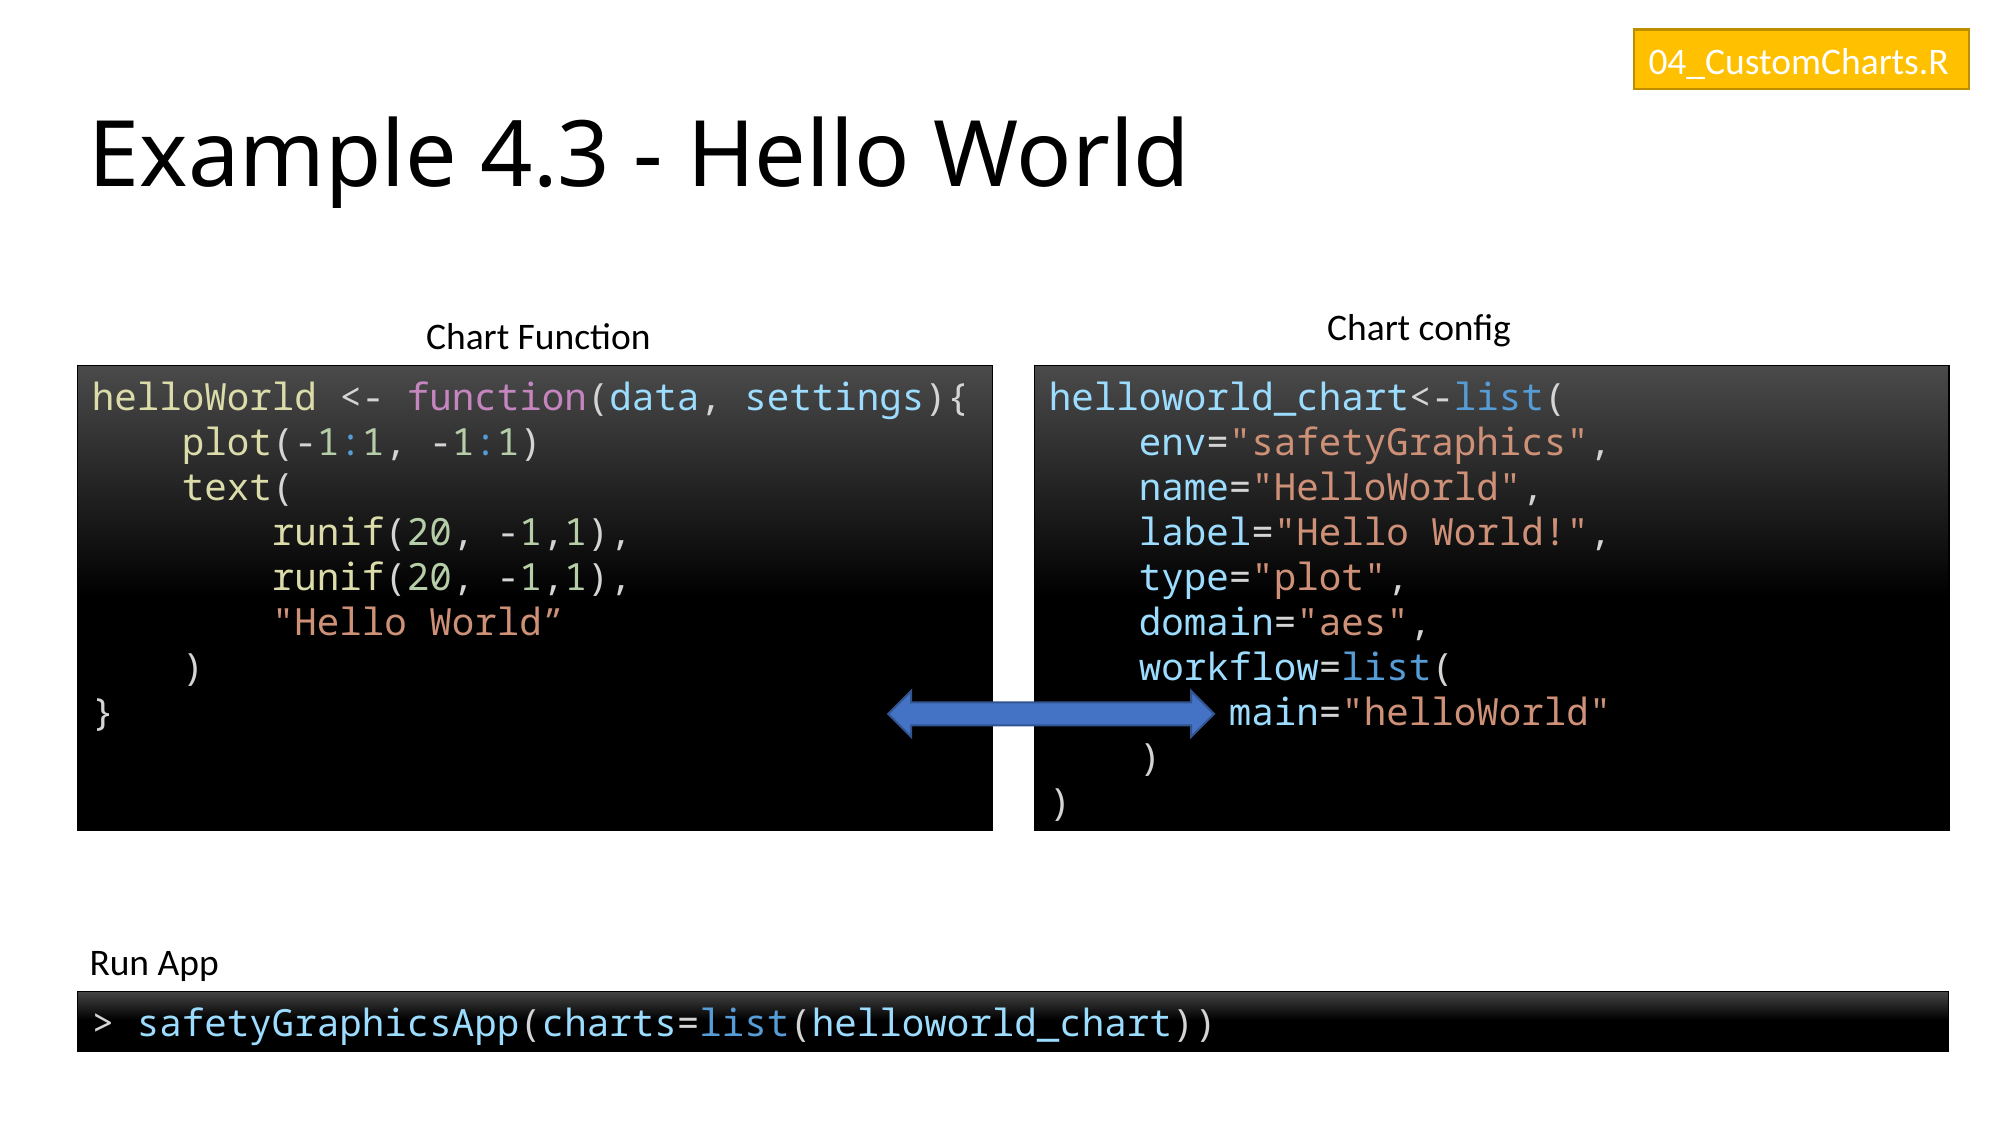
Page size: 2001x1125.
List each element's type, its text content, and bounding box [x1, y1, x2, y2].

text_box > safetyGraphicsApp(charts=list(helloworld_chart)) [77, 991, 1949, 1052]
text_box helloworld_chart<-list( env="safetyGraphics", name="HelloWorld", label="Hello World!", type="plot", domain="aes", workflow=list( main="helloWorld" ) ) [1034, 365, 1950, 831]
text_box Run App [74, 930, 235, 991]
text_box 04_CustomCharts.R [1633, 28, 1970, 90]
text_box [886, 688, 1216, 740]
title Example 4.3 - Hello World [73, 47, 1799, 266]
text_box helloWorld <- function(data, settings){ plot(-1:1, -1:1) text( runif(20, -1,1), runif(20, -1,1), "Hello World” ) } [77, 365, 993, 831]
text_box Chart config [1312, 295, 1527, 356]
text_box Chart Function [411, 304, 666, 365]
